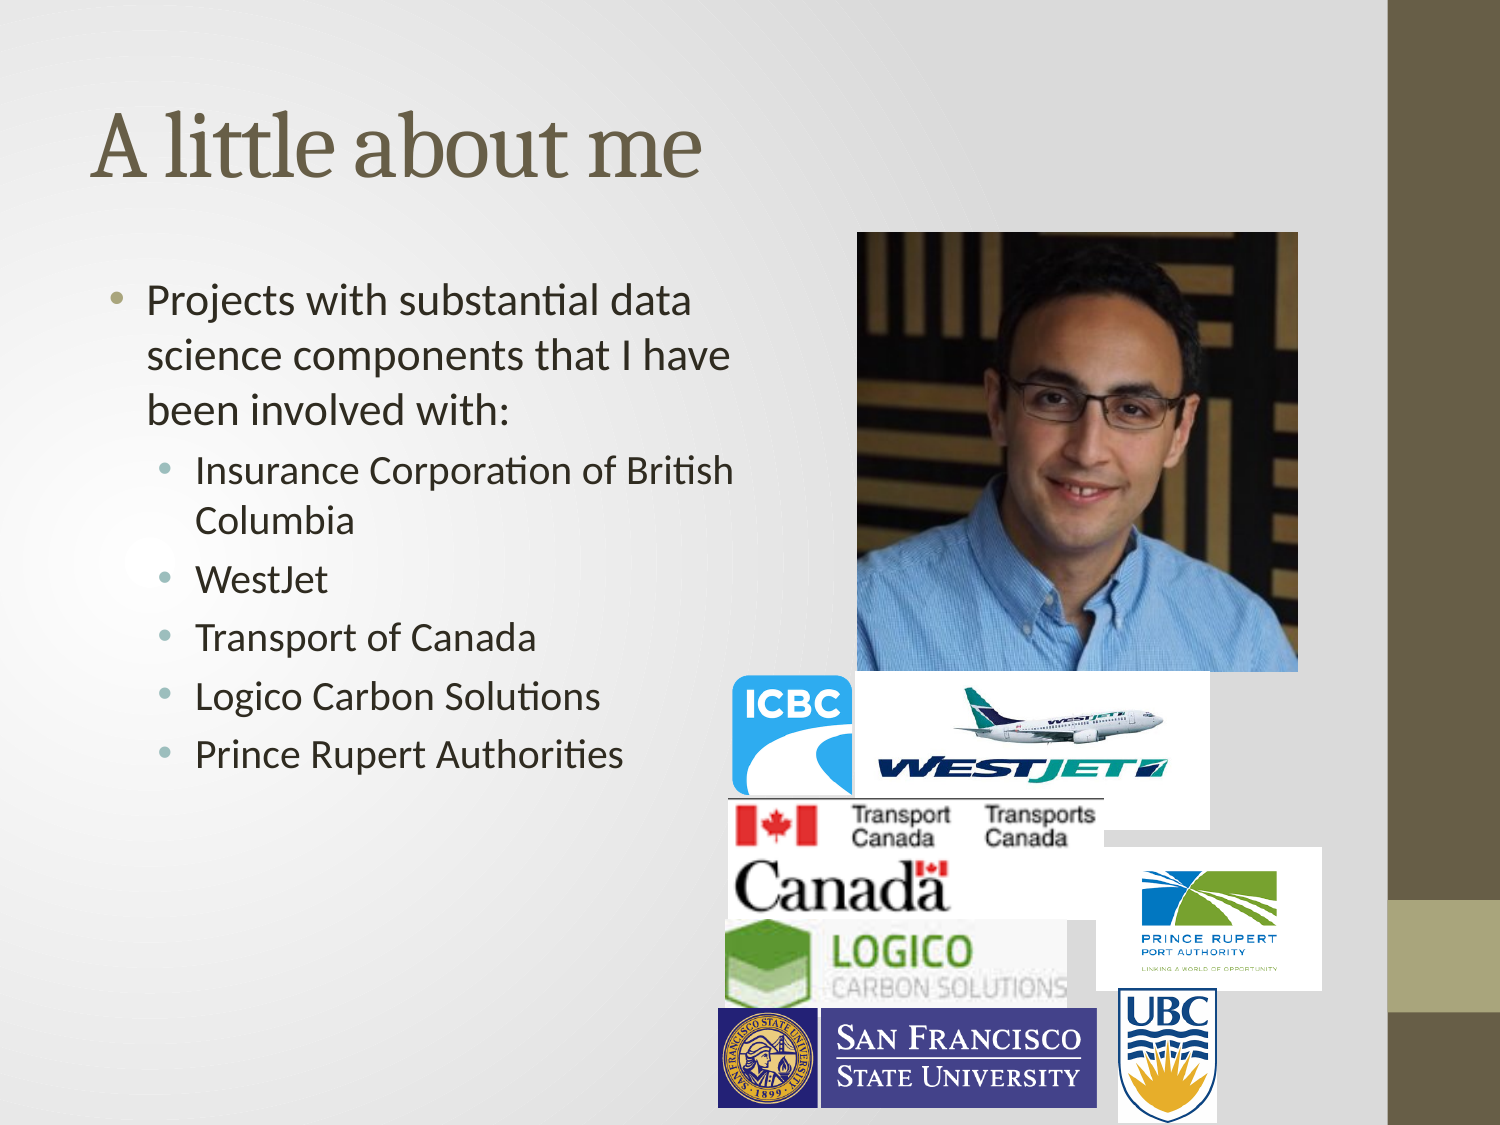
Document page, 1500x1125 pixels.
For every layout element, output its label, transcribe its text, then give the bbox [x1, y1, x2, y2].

title A little about me [75, 45, 1325, 233]
picture [718, 671, 1323, 1124]
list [728, 232, 1427, 673]
text_box Projects with substantial data science components that I have been involved with: Insurance Corporation of British Columbia WestJet Transport of Canada Logico Carbon Solutions Prince Rupert Authorities [75, 262, 725, 1050]
